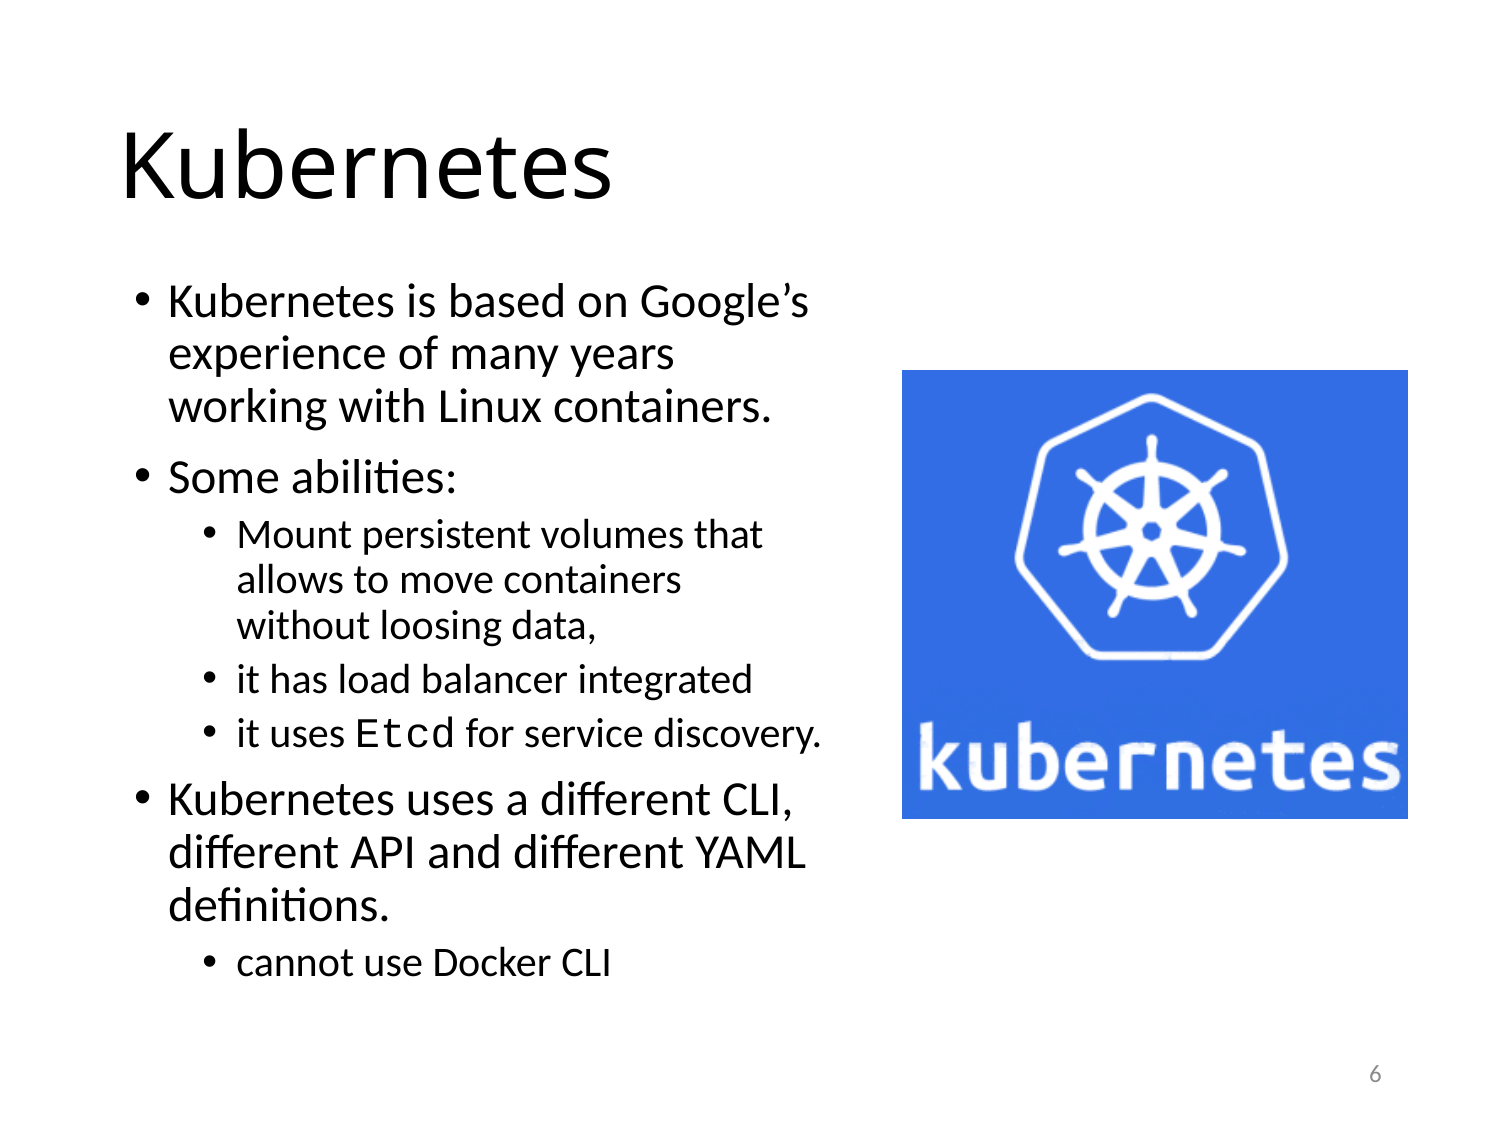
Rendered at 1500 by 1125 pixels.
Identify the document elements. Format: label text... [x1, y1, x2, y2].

list Kubernetes is based on Google’s experience of many years working with Linux containers. Some abilities: Mount persistent volumes that allows to move containers without loosing data, it has load balancer integrated it uses Etcd for service discovery. Kubernetes uses a different CLI, different API and different YAML definitions. cannot use Docker CLI [119, 267, 840, 1003]
picture [902, 370, 1408, 819]
title Kubernetes [103, 59, 1397, 278]
slide_number 6 [1059, 1042, 1397, 1103]
